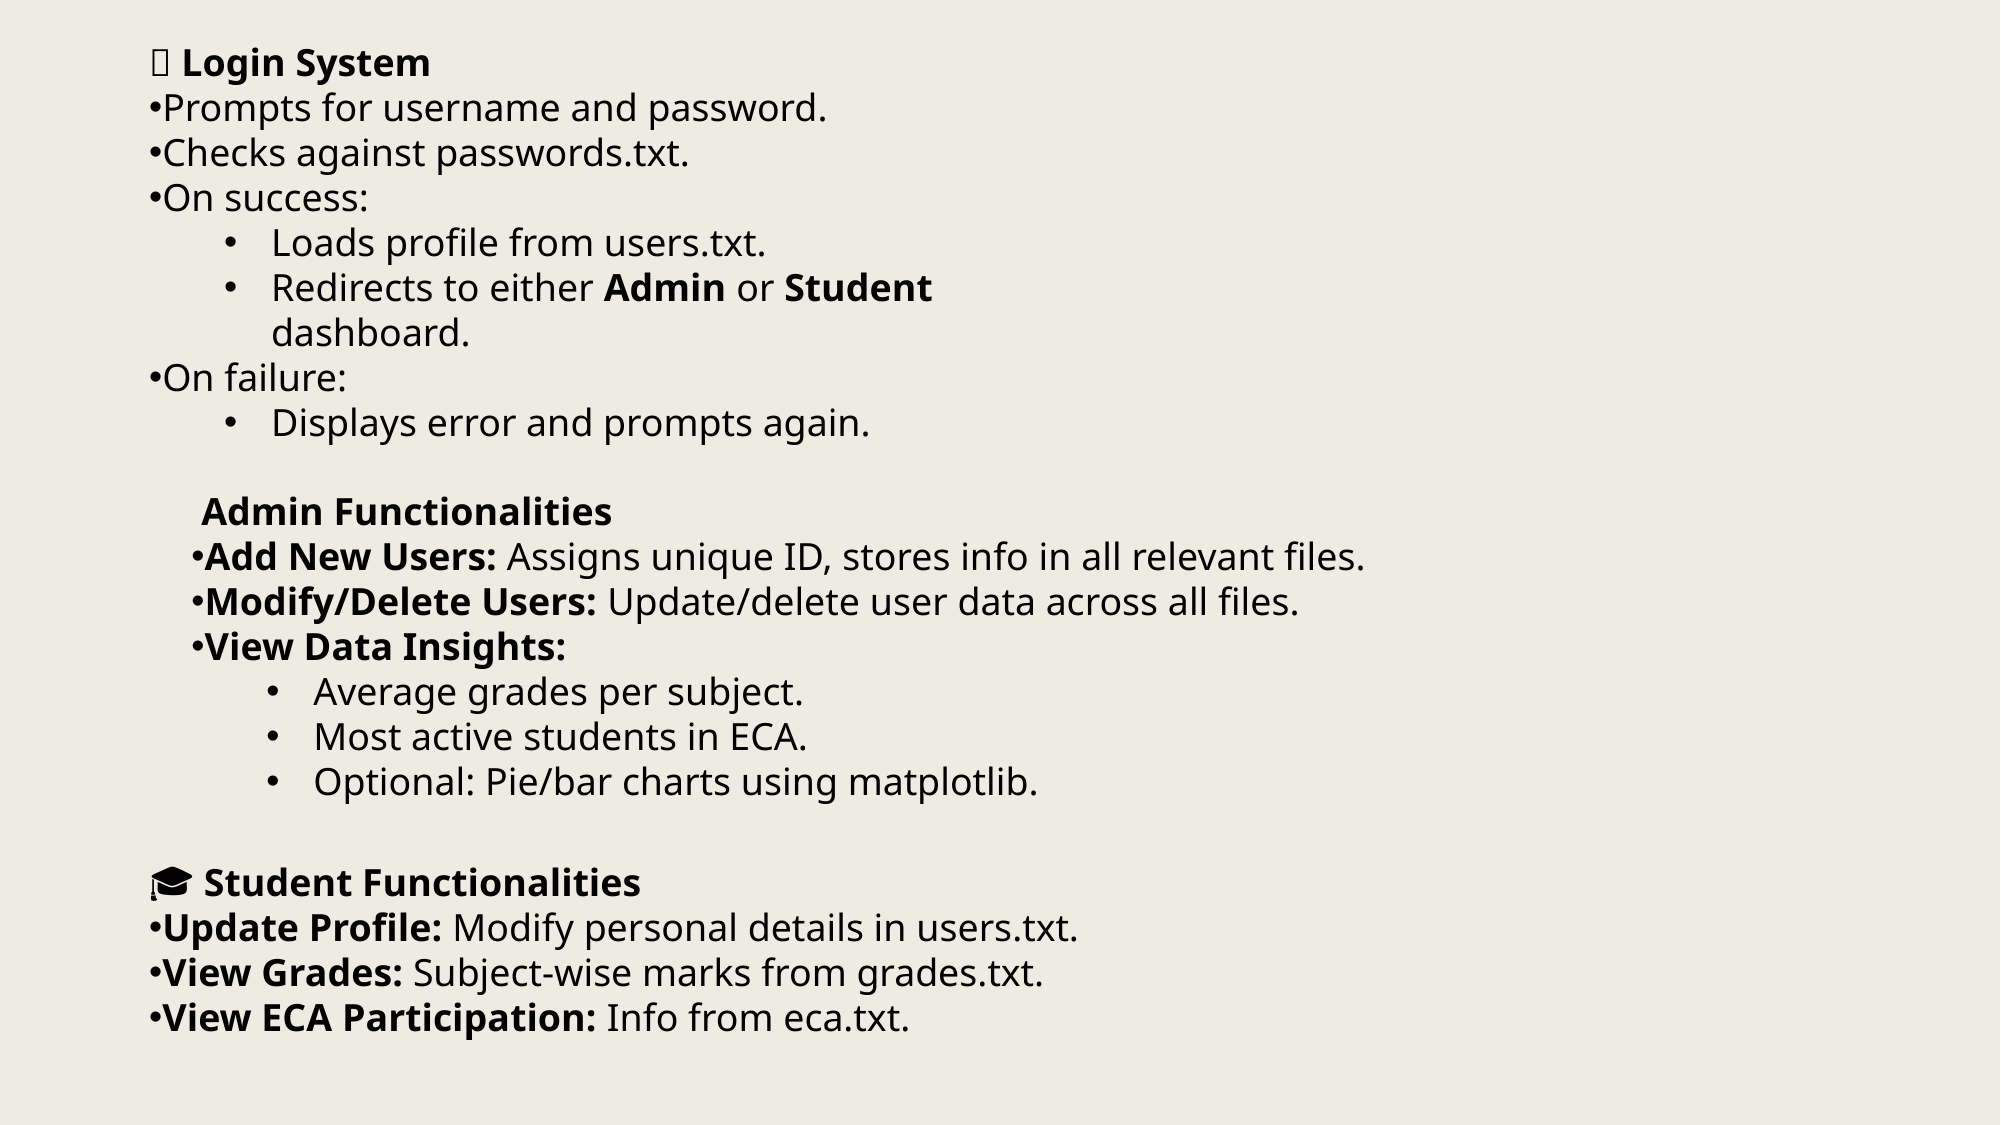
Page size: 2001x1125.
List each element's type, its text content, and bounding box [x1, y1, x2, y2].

text_box 🎓 Student Functionalities Update Profile: Modify personal details in users.txt. View Grades: Subject-wise marks from grades.txt. View ECA Participation: Info from eca.txt. [134, 851, 1135, 1046]
text_box 🧑‍💼 Admin Functionalities Add New Users: Assigns unique ID, stores info in all relevant files. Modify/Delete Users: Update/delete user data across all files. View Data Insights: Average grades per subject. Most active students in ECA. Optional: Pie/bar charts using matplotlib. [176, 480, 1382, 855]
text_box 🔐 Login System Prompts for username and password. Checks against passwords.txt. On success: Loads profile from users.txt. Redirects to either Admin or Student dashboard. On failure: Displays error and prompts again. [134, 31, 1135, 452]
